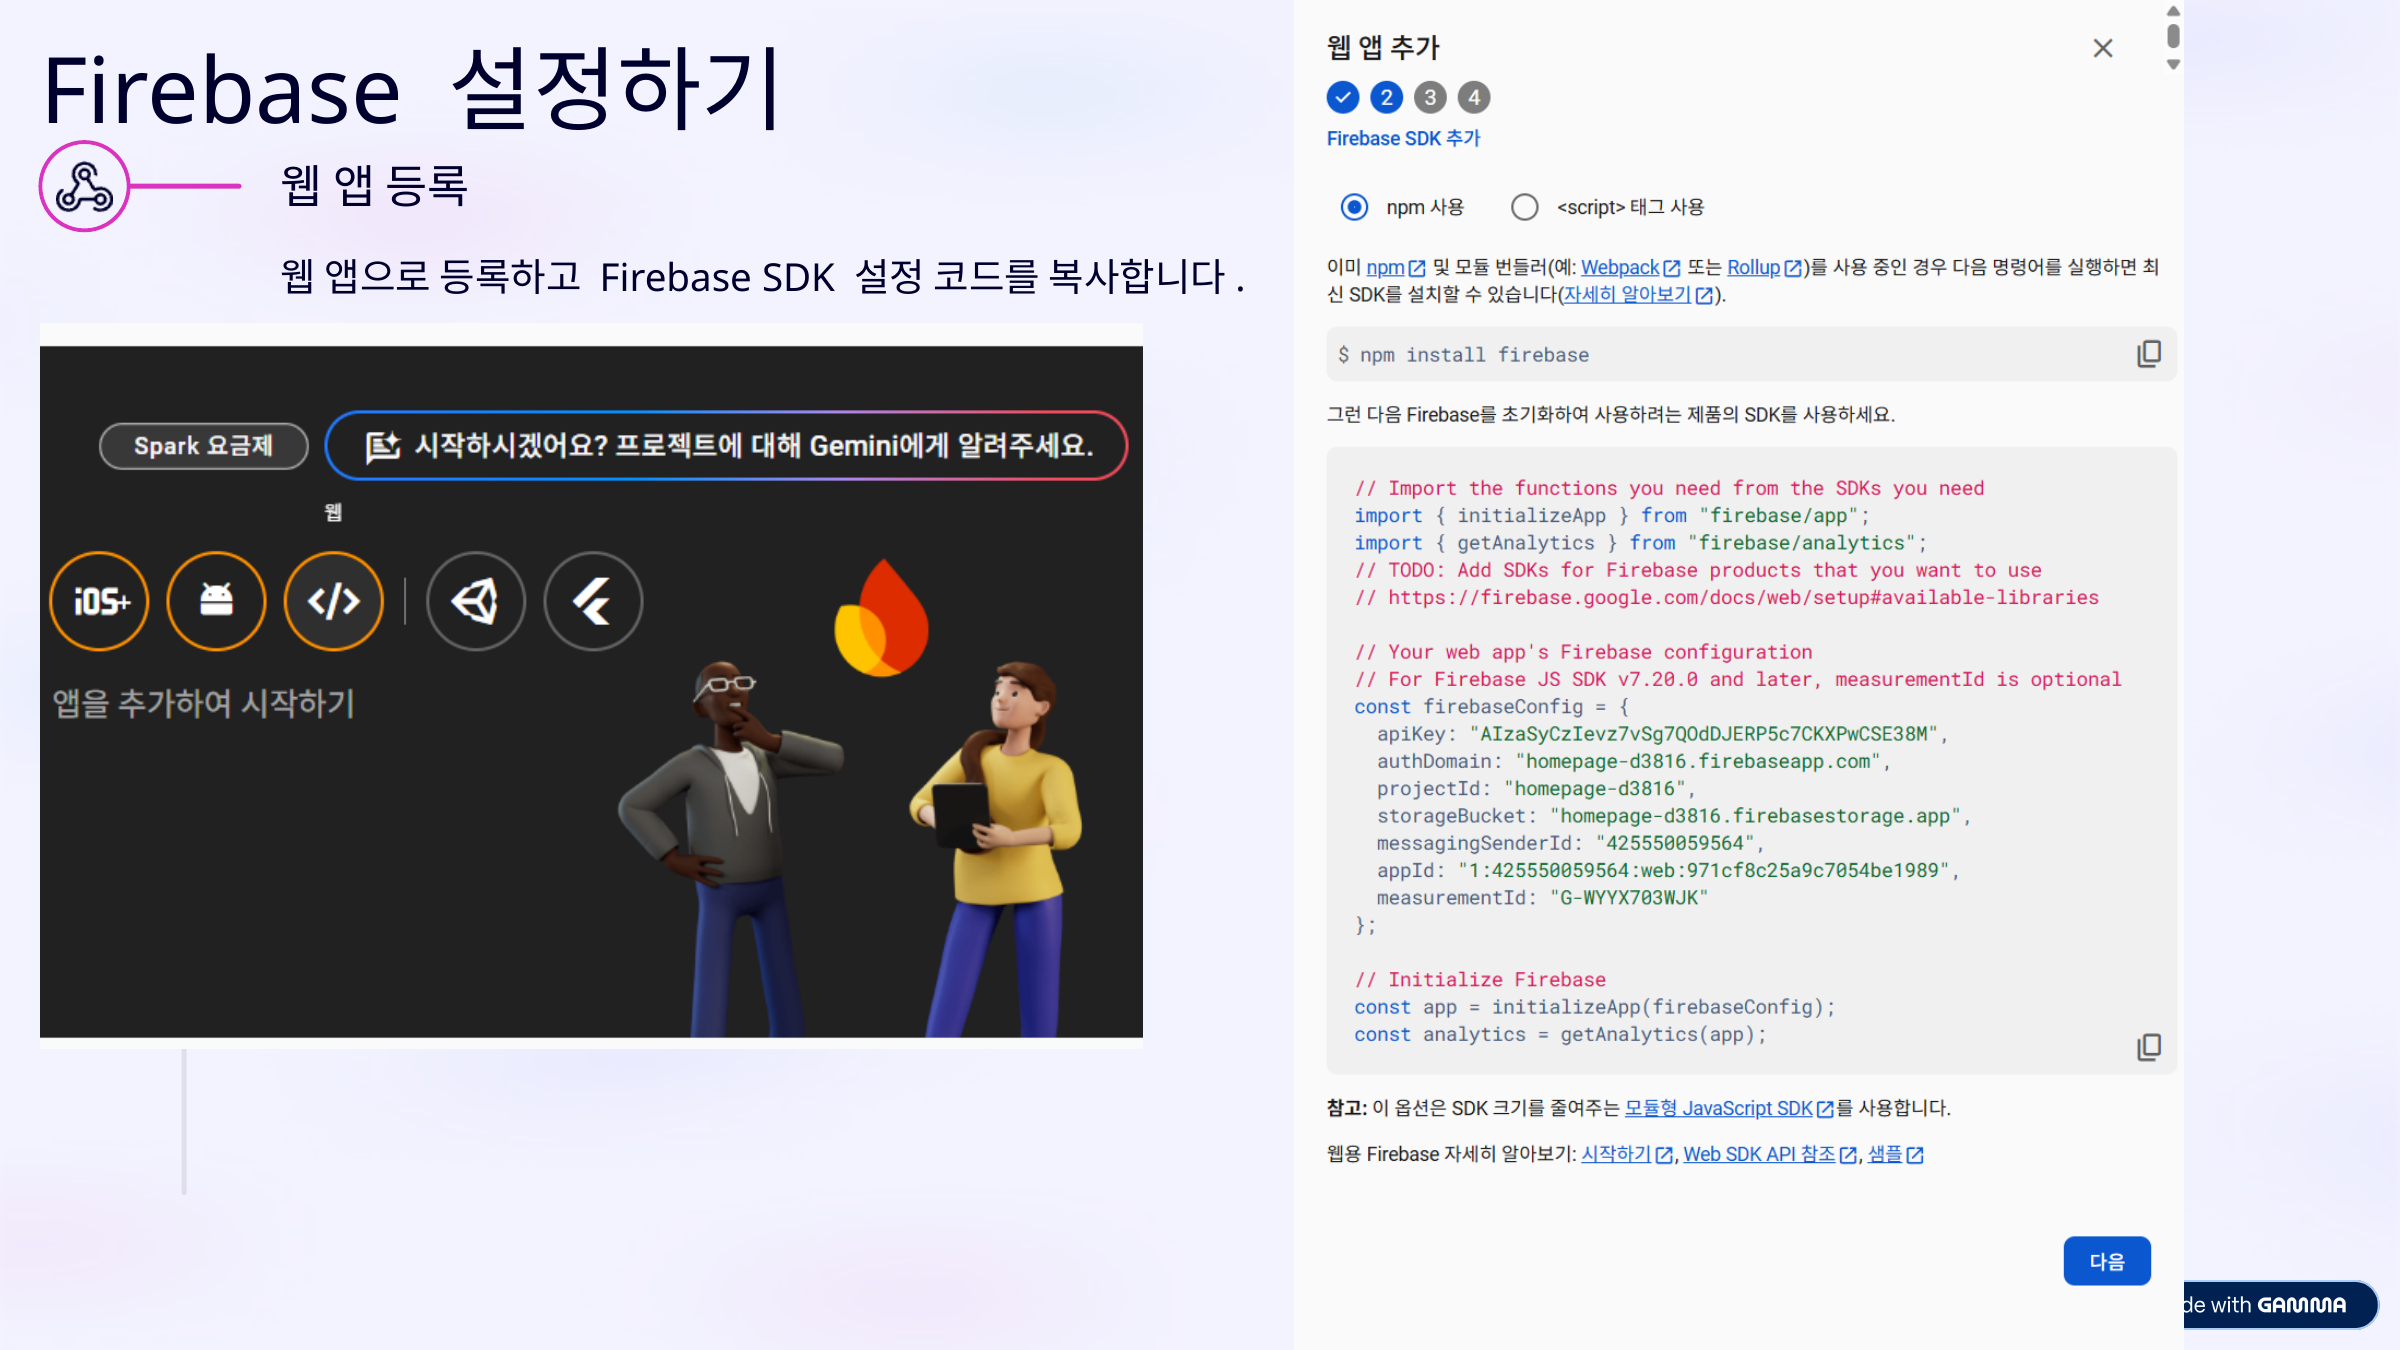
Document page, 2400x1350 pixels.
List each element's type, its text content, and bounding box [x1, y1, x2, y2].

text_box [181, 1049, 187, 1196]
picture [1294, 0, 2389, 1350]
text_box 웹 앱 등록 [280, 155, 743, 214]
picture [56, 151, 113, 221]
picture [40, 323, 1143, 1049]
text_box [40, 152, 56, 220]
text_box Firebase 설정하기 [40, 26, 965, 143]
text_box [129, 183, 242, 189]
text_box [113, 152, 129, 220]
text_box [57, 221, 112, 231]
text_box [57, 142, 112, 151]
text_box 웹 앱으로 등록하고 Firebase SDK 설정 코드를 복사합니다. [280, 236, 1266, 300]
